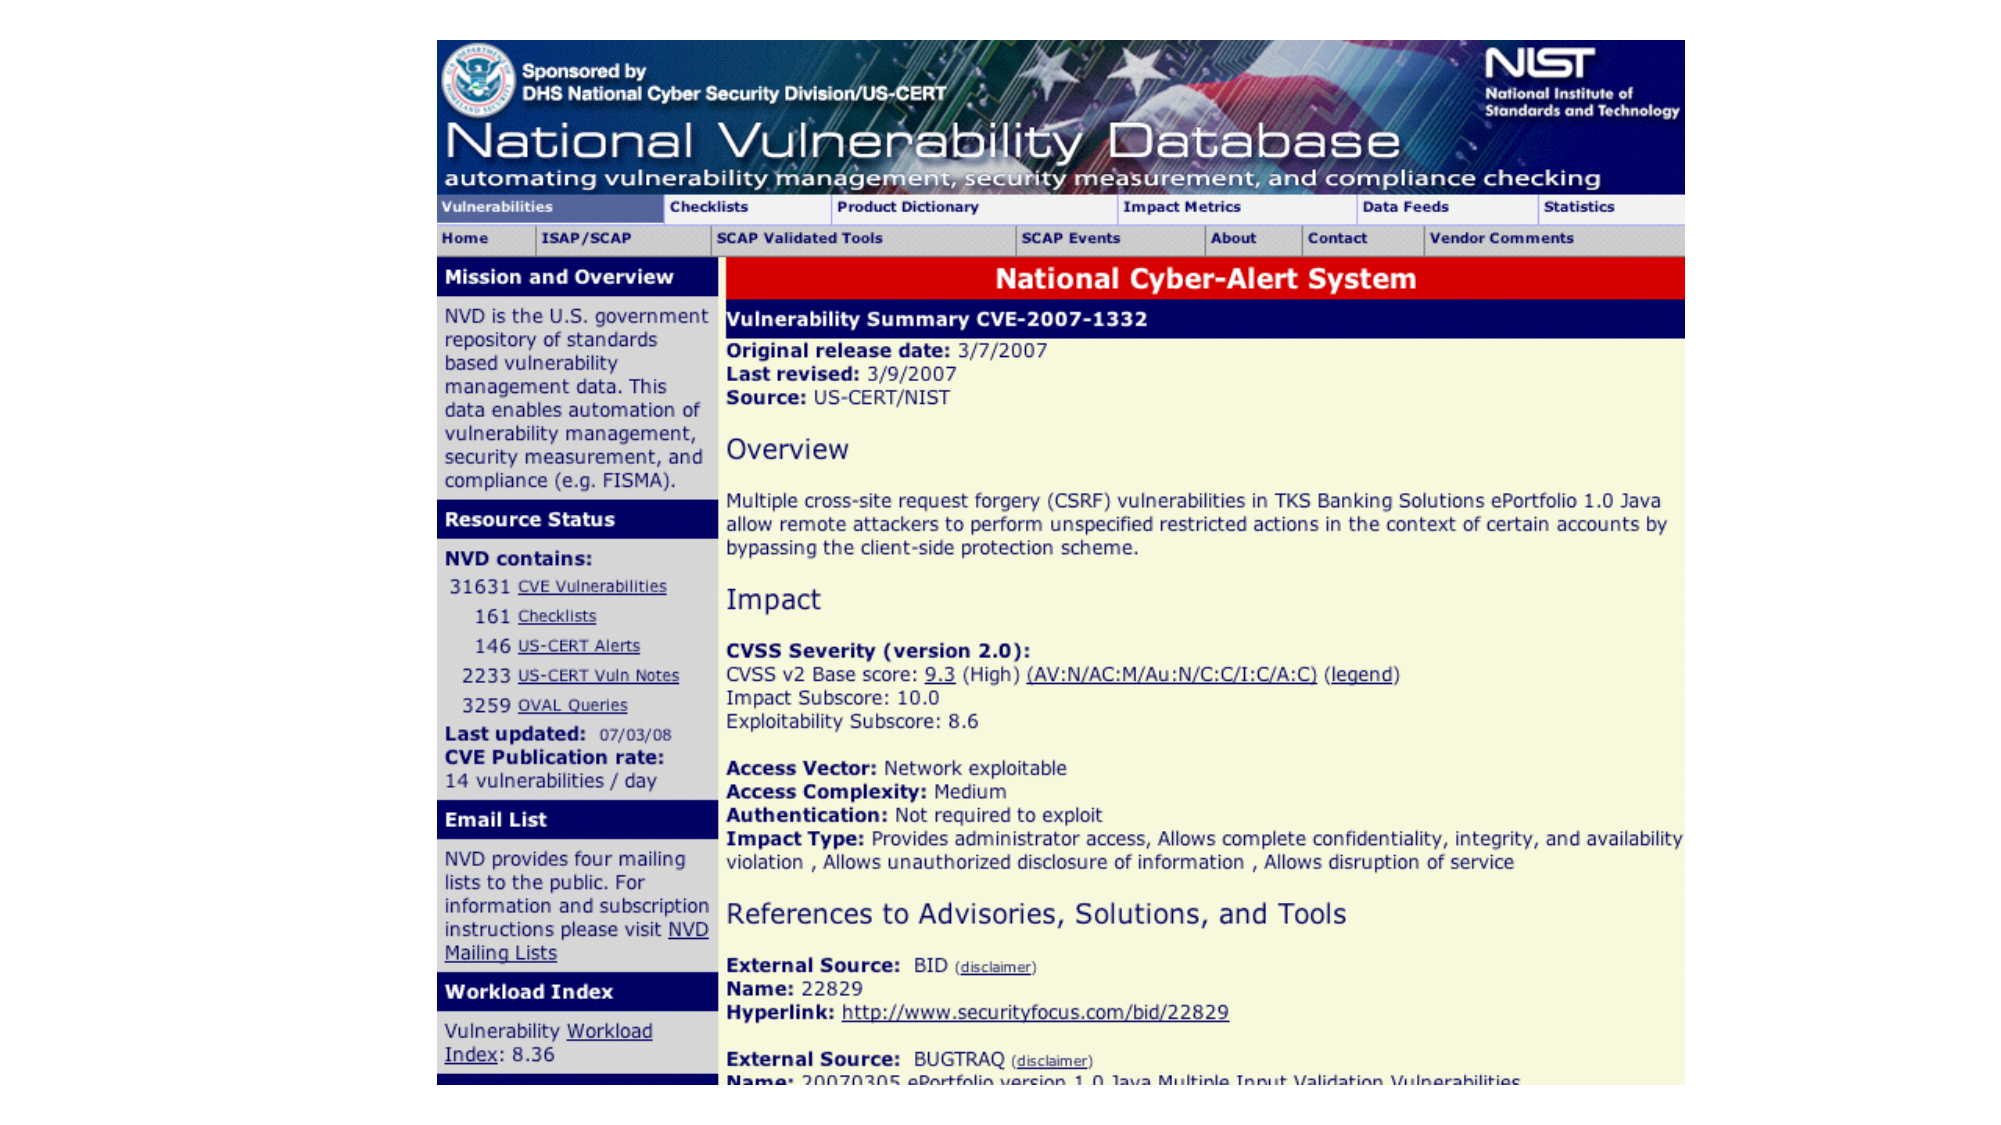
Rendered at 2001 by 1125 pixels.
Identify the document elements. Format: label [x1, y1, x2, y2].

picture [437, 40, 1685, 1085]
picture [899, 40, 919, 49]
picture [888, 53, 900, 64]
